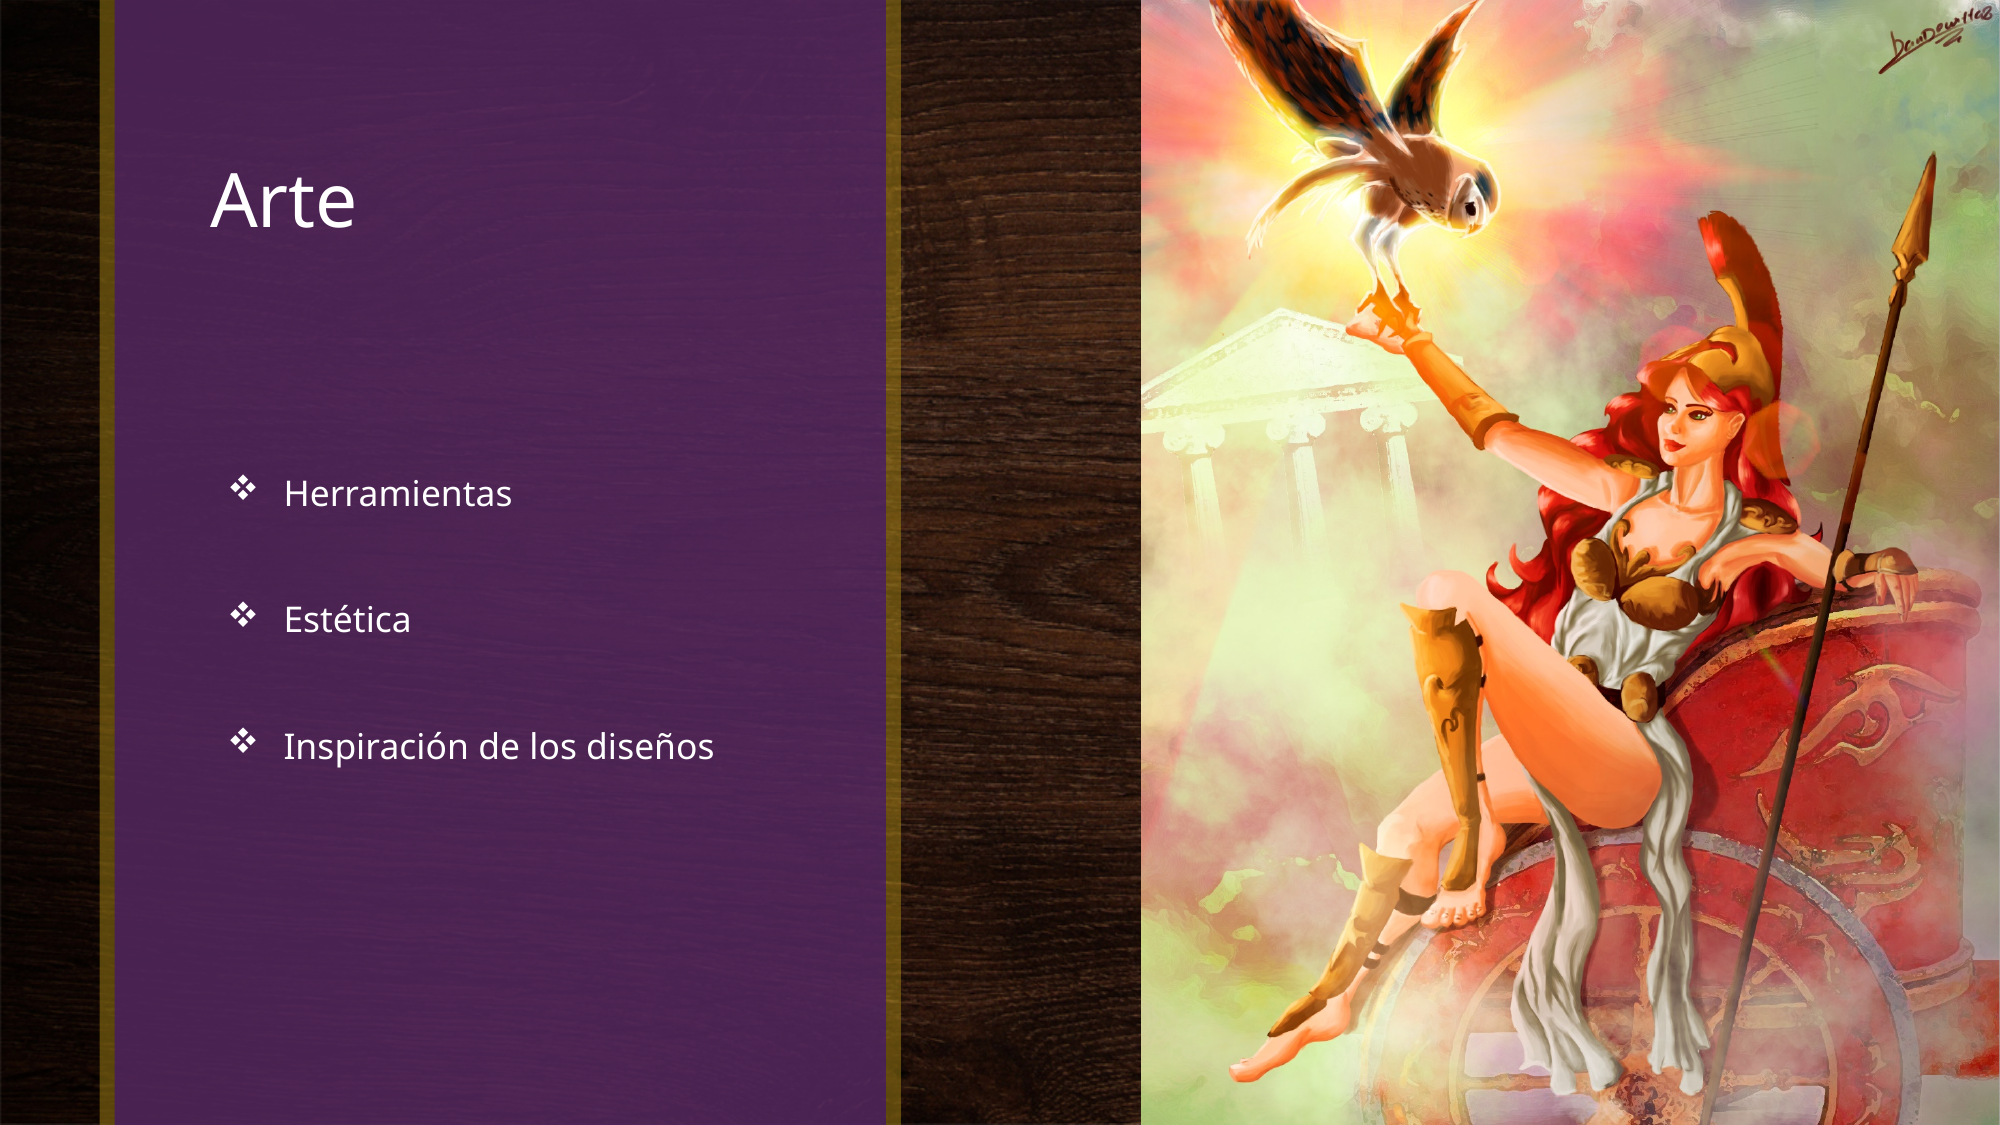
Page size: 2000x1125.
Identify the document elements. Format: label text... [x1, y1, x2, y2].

title Arte [194, 120, 894, 252]
list Herramientas Estética Inspiración de los diseños [212, 468, 800, 894]
picture [0, 0, 99, 1125]
picture [901, 0, 2000, 1125]
